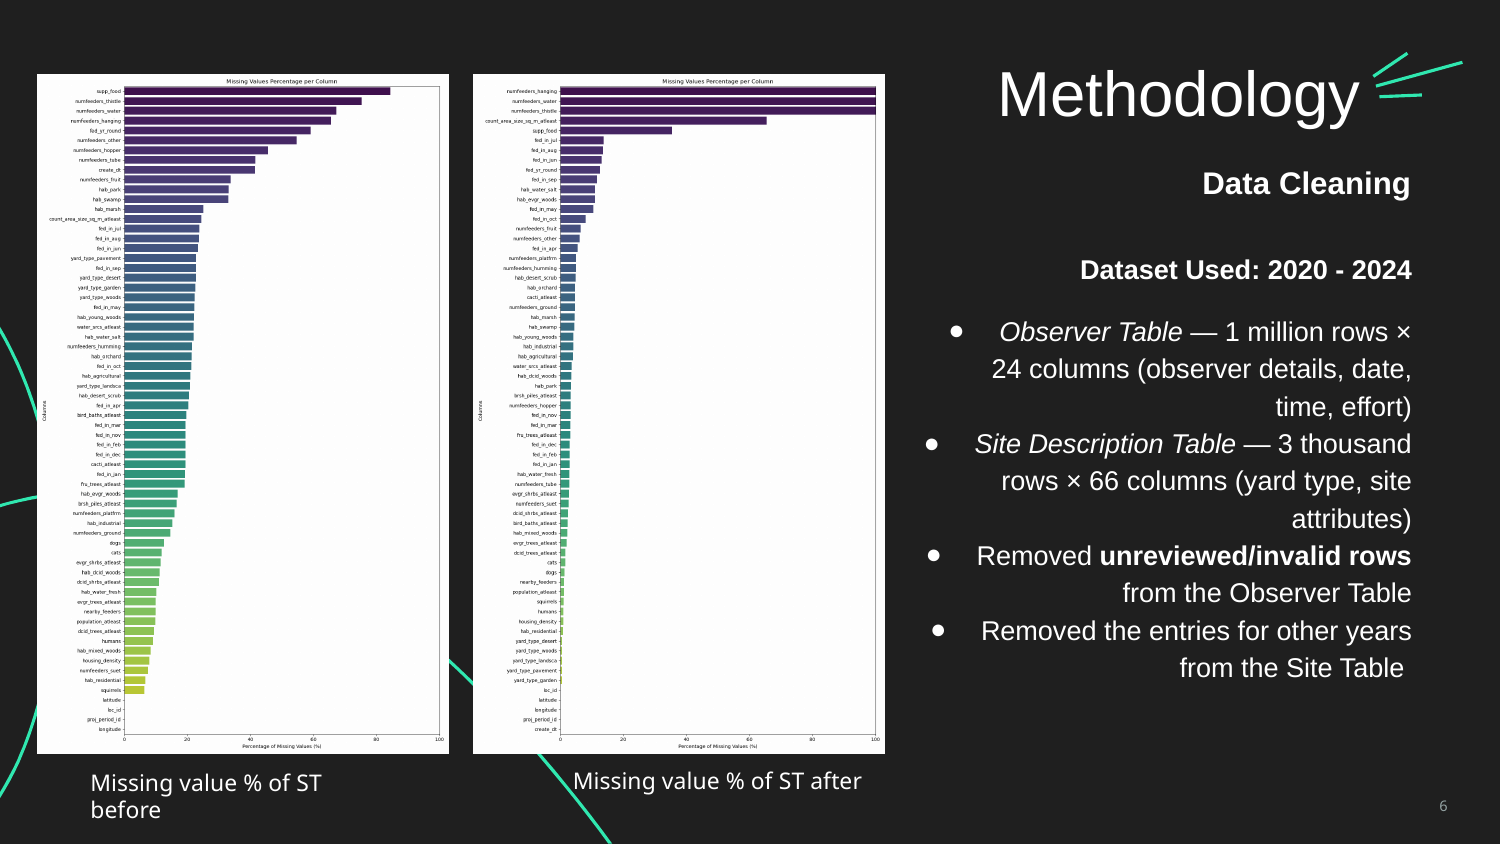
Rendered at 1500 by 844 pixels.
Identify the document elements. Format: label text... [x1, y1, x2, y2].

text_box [1373, 53, 1463, 97]
text_box Dataset Used: 2020 - 2024 Observer Table — 1 million rows × 24 columns (observer details, date, time, effort) Site Description Table — 3 thousand rows × 66 columns (yard type, site attributes) Removed unreviewed/invalid rows from the Observer Table Removed the entries for other years from the Site Table [888, 237, 1427, 698]
picture [37, 74, 449, 754]
title Methodology [982, 37, 1427, 209]
text_box Missing value % of ST before [75, 763, 411, 838]
text_box Data Cleaning [1187, 148, 1427, 216]
picture [473, 74, 885, 754]
text_box Missing value % of ST after [558, 753, 893, 809]
